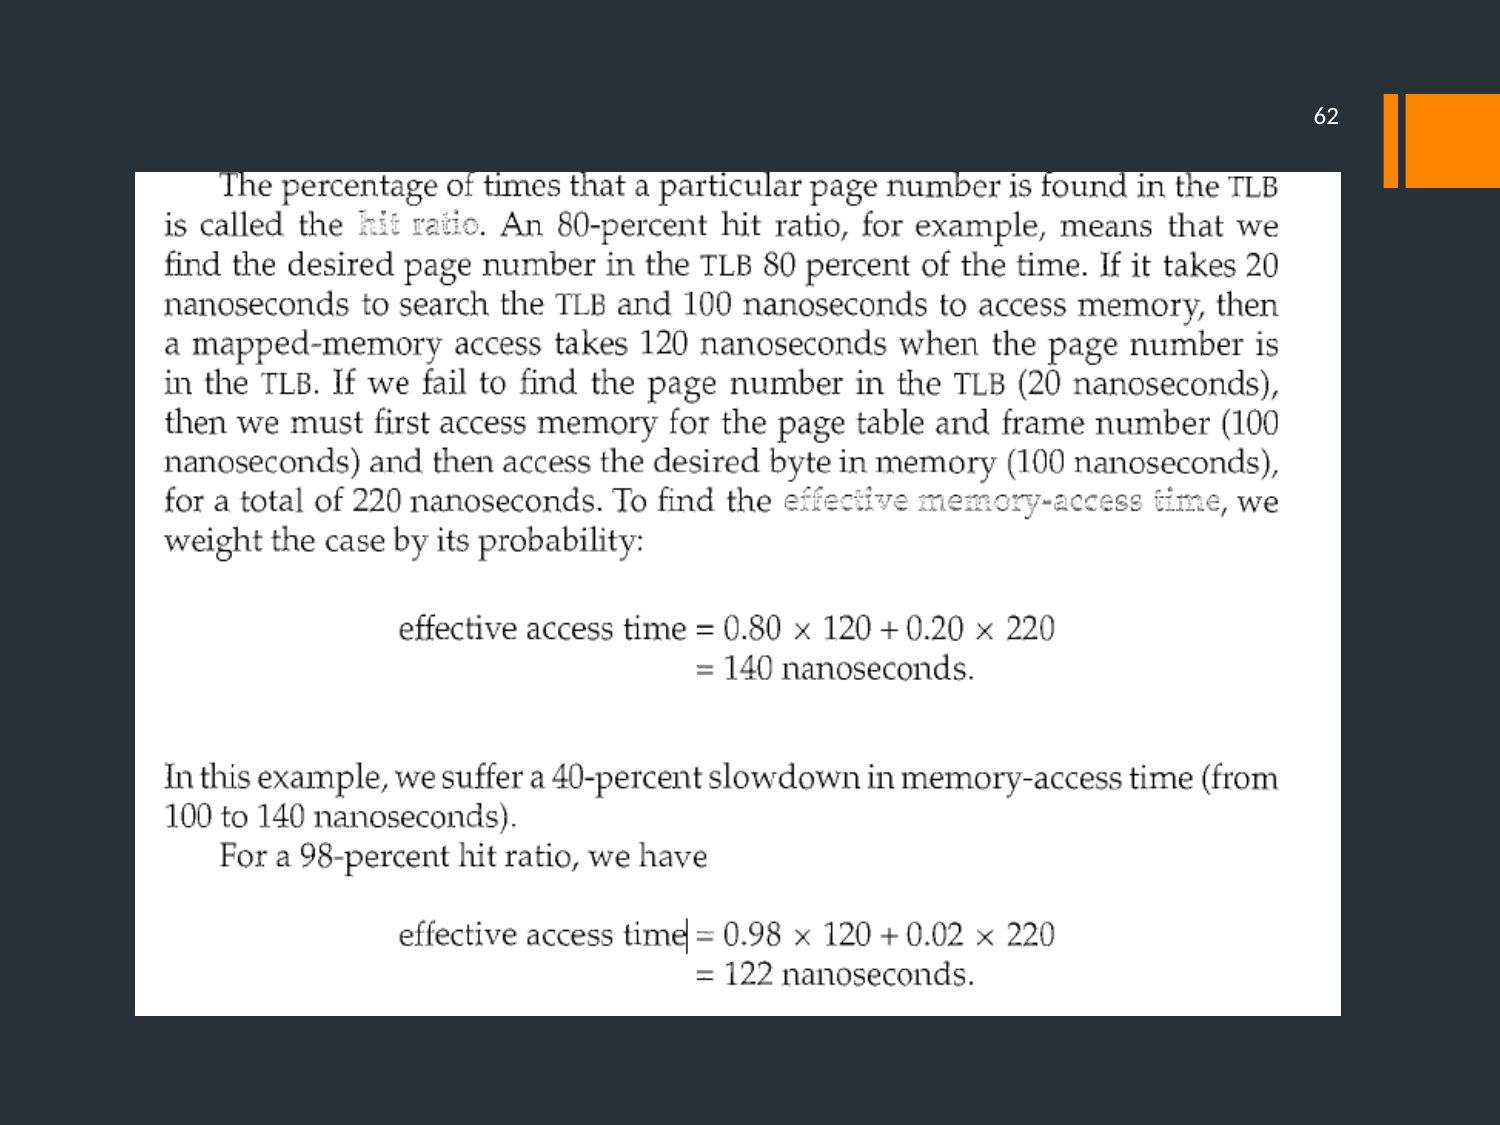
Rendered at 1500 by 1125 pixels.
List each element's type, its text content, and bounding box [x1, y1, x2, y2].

slide_number 62 [1199, 90, 1355, 140]
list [135, 172, 1342, 1016]
